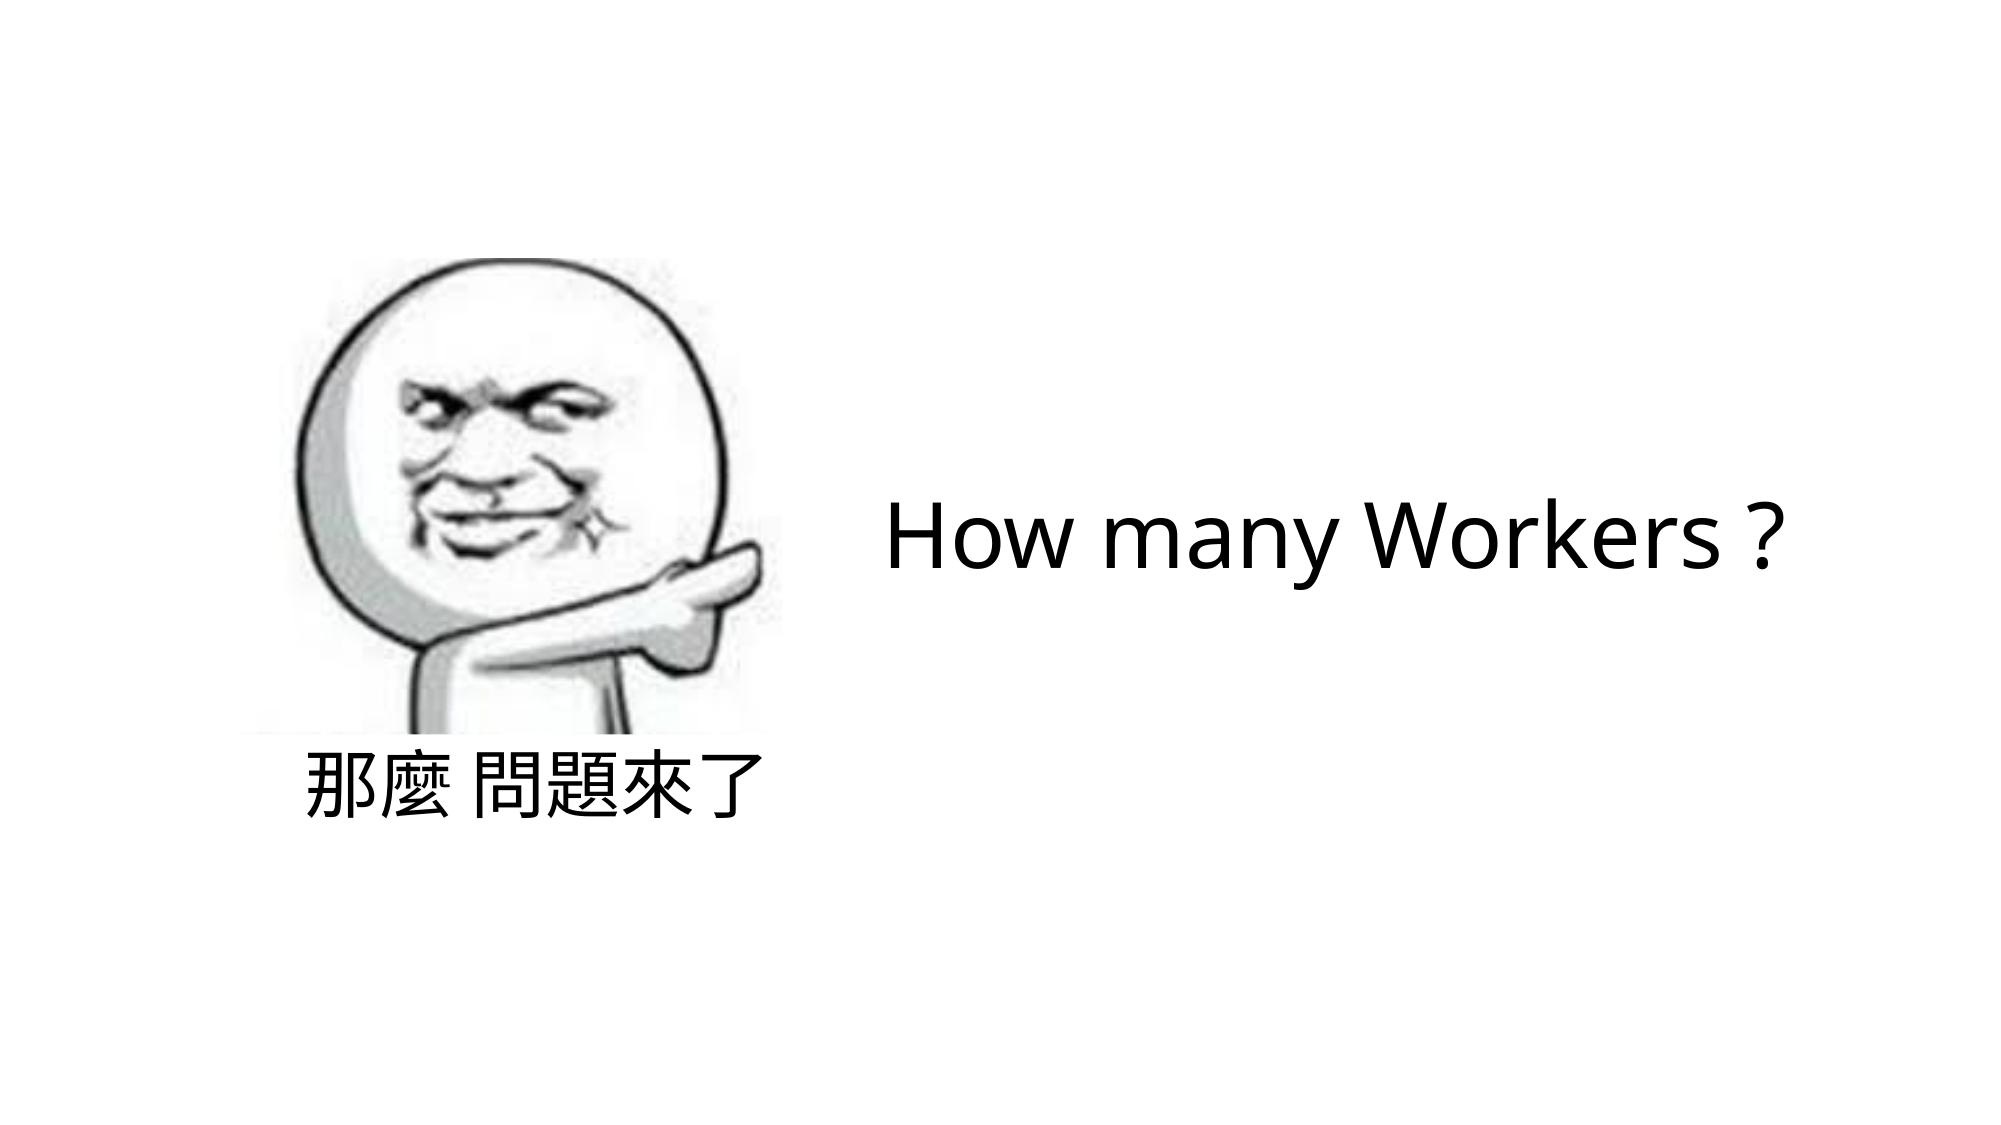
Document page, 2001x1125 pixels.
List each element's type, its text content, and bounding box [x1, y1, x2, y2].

text_box How many Workers ? [956, 469, 1803, 594]
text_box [134, 258, 956, 936]
